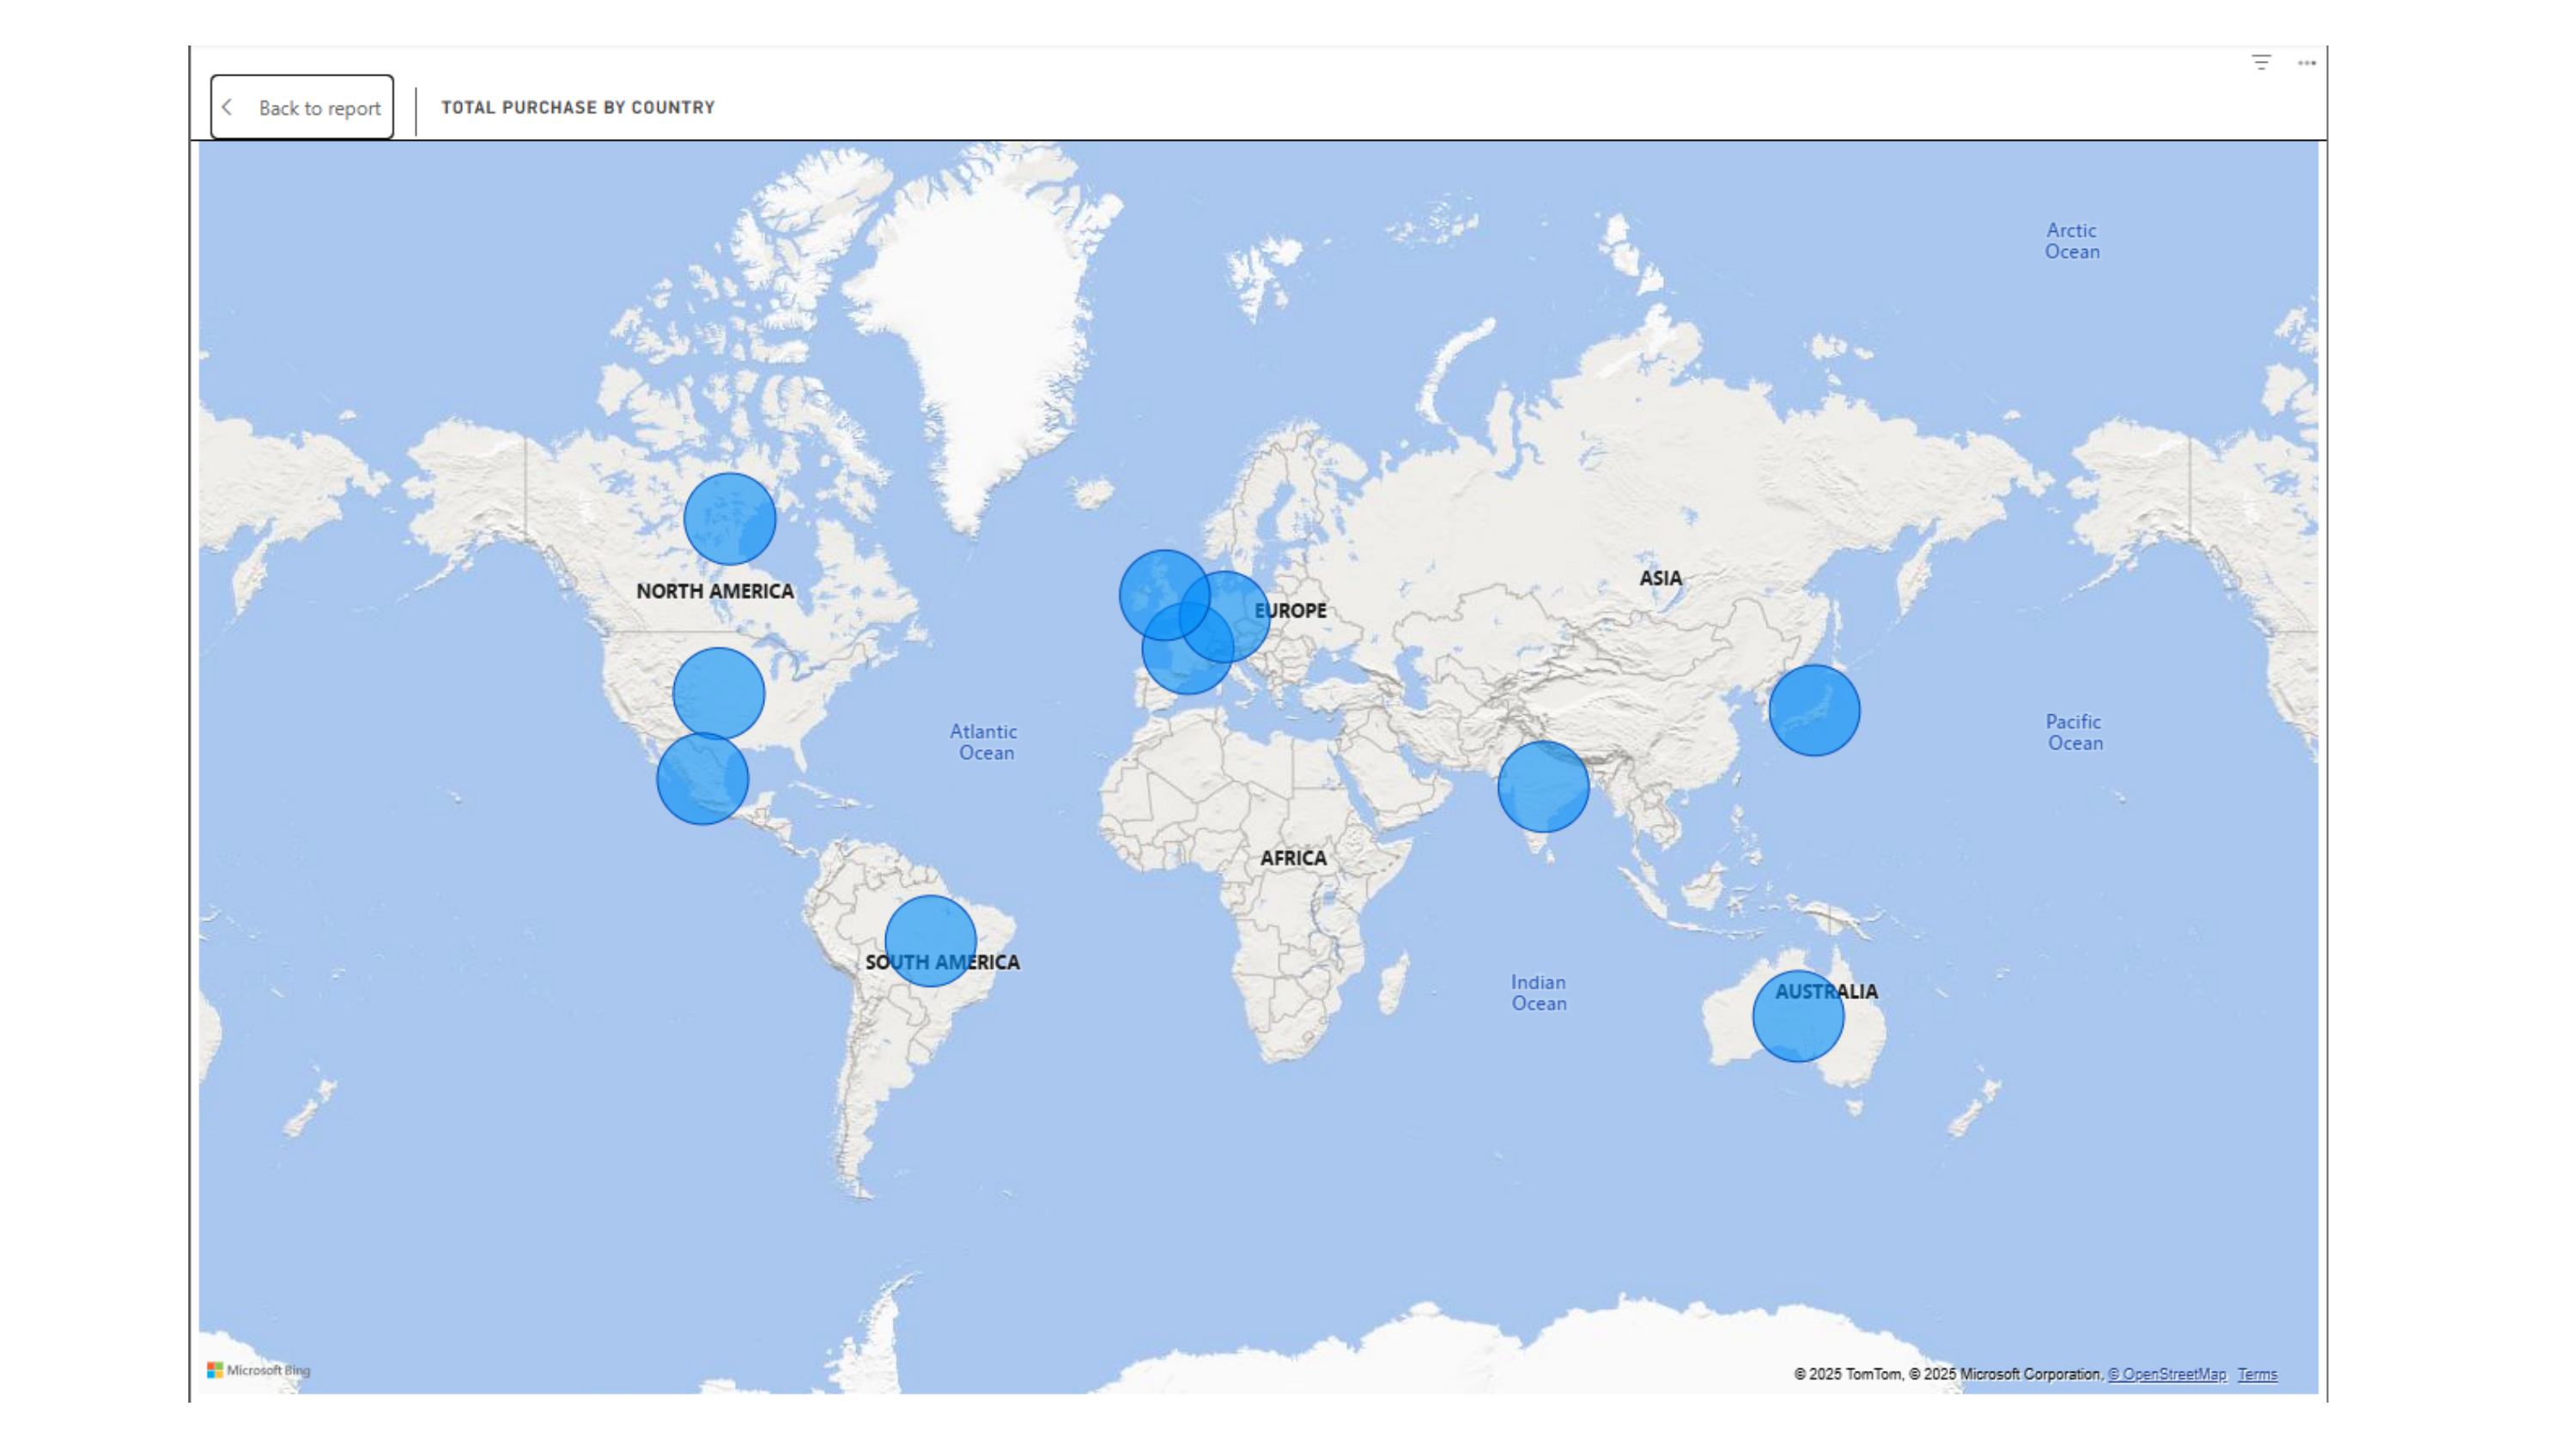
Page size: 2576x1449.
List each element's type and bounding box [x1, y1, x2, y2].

text_box [188, 45, 2329, 1403]
